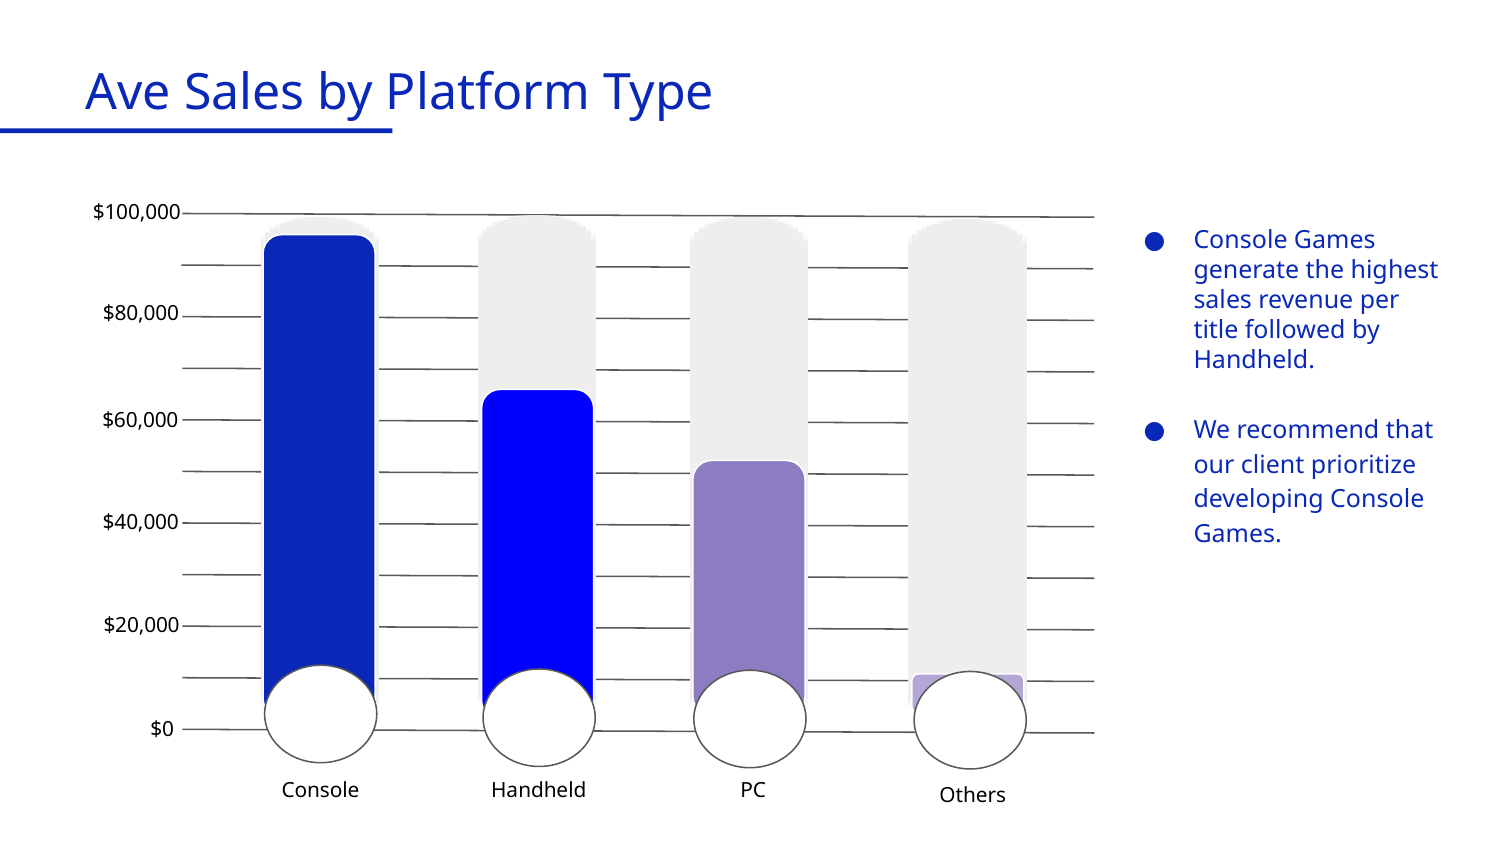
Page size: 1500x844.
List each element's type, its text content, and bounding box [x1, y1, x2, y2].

picture [908, 218, 1027, 727]
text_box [384, 522, 472, 527]
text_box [384, 625, 472, 631]
title Ave Sales by Platform Type [57, 25, 913, 135]
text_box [1032, 264, 1094, 270]
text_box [1032, 316, 1095, 321]
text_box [1032, 419, 1095, 424]
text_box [384, 677, 472, 682]
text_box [813, 316, 903, 321]
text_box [813, 368, 903, 373]
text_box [599, 522, 685, 527]
picture [477, 215, 596, 723]
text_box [1032, 471, 1095, 476]
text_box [182, 316, 256, 321]
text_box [1032, 625, 1095, 631]
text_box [182, 419, 256, 424]
picture [690, 216, 808, 725]
text_box [701, 743, 799, 761]
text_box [384, 368, 472, 373]
text_box Console Games generate the highest sales revenue per title followed by Handheld. We recommend that our client prioritize developing Console Games. [1103, 208, 1457, 635]
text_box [599, 471, 685, 476]
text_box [599, 316, 685, 321]
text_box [599, 574, 685, 579]
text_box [1032, 368, 1095, 373]
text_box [813, 419, 903, 424]
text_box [384, 264, 472, 270]
text_box $40,000 [87, 493, 252, 544]
text_box Console [248, 761, 393, 822]
text_box $20,000 [88, 596, 243, 648]
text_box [1027, 729, 1095, 734]
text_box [181, 264, 256, 270]
text_box Handheld [456, 761, 621, 822]
text_box Others [900, 766, 1046, 827]
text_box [182, 213, 478, 218]
text_box $60,000 [87, 392, 219, 443]
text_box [599, 368, 685, 373]
text_box $100,000 [77, 184, 242, 235]
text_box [813, 625, 903, 631]
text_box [592, 213, 1095, 218]
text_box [813, 522, 903, 527]
text_box $80,000 [87, 284, 252, 335]
text_box PC [704, 761, 802, 822]
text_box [182, 471, 256, 476]
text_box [384, 574, 472, 579]
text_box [182, 574, 256, 579]
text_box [1032, 677, 1095, 682]
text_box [384, 471, 472, 476]
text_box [599, 264, 685, 270]
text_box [813, 574, 903, 579]
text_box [1032, 574, 1095, 579]
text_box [182, 729, 908, 734]
picture [261, 216, 379, 725]
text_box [182, 368, 256, 373]
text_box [599, 625, 685, 631]
text_box [275, 743, 366, 761]
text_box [384, 419, 472, 424]
text_box [920, 743, 1020, 766]
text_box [599, 419, 685, 424]
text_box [182, 677, 256, 682]
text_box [182, 522, 256, 527]
text_box $0 [135, 700, 237, 751]
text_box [384, 316, 472, 321]
text_box [491, 743, 588, 761]
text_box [813, 677, 903, 682]
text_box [813, 264, 903, 270]
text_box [813, 471, 903, 476]
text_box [182, 625, 256, 631]
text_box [1032, 522, 1095, 527]
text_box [599, 677, 685, 682]
